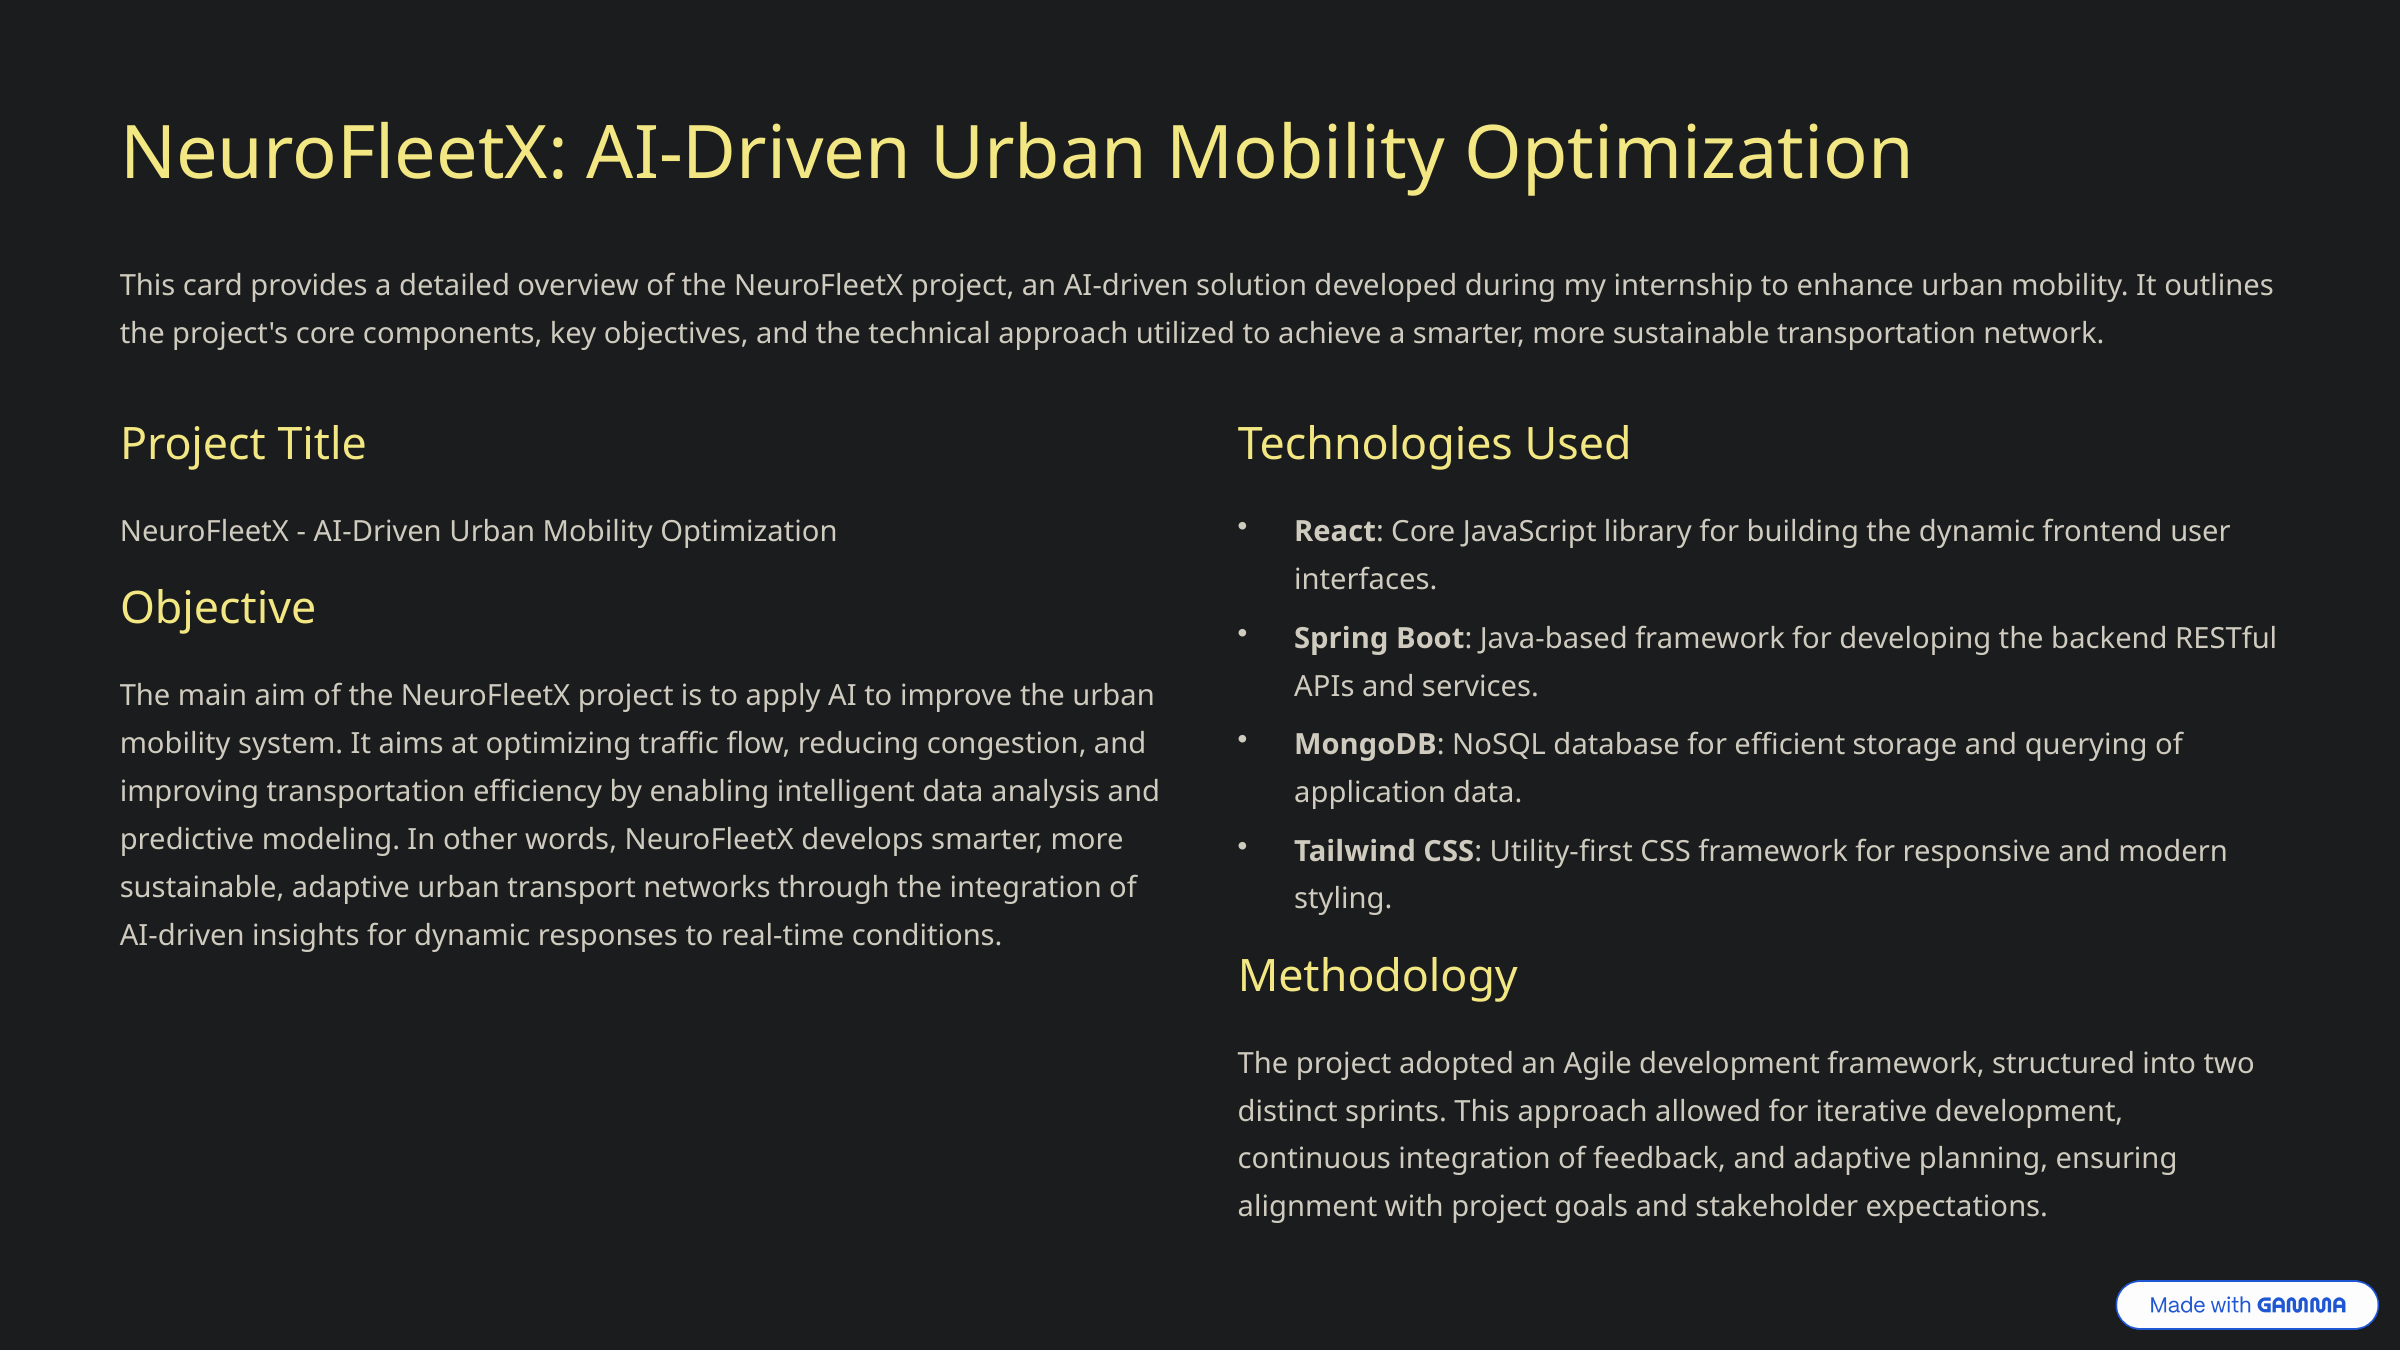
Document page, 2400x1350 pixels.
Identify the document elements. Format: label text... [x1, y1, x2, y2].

text_box Methodology [1237, 944, 1688, 1001]
picture [2106, 1271, 2389, 1339]
text_box Spring Boot: Java-based framework for developing the backend RESTful APIs and services. [1237, 606, 2282, 702]
text_box Technologies Used [1237, 413, 1688, 470]
text_box NeuroFleetX - AI-Driven Urban Mobility Optimization [119, 499, 1164, 548]
text_box MongoDB: NoSQL database for efficient storage and querying of application data. [1237, 712, 2282, 809]
text_box Tailwind CSS: Utility-first CSS framework for responsive and modern styling. [1237, 818, 2282, 915]
text_box The project adopted an Agile development framework, structured into two distinct sprints. This approach allowed for iterative development, continuous integration of feedback, and adaptive planning, ensuring alignment with project goals and stakeholder expectations. [1237, 1031, 2282, 1223]
text_box The main aim of the NeuroFleetX project is to apply AI to improve the urban mobility system. It aims at optimizing traffic flow, reducing congestion, and improving transportation efficiency by enabling intelligent data analysis and predictive modeling. In other words, NeuroFleetX develops smarter, more sustainable, adaptive urban transport networks through the integration of AI-driven insights for dynamic responses to real-time conditions. [119, 663, 1164, 952]
text_box Project Title [119, 413, 570, 470]
text_box This card provides a detailed overview of the NeuroFleetX project, an AI-driven solution developed during my internship to enhance urban mobility. It outlines the project's core components, key objectives, and the technical approach utilized to achieve a smarter, more sustainable transportation network. [119, 253, 2280, 350]
text_box NeuroFleetX: AI-Driven Urban Mobility Optimization [119, 100, 2038, 194]
text_box Objective [119, 577, 570, 634]
text_box React: Core JavaScript library for building the dynamic frontend user interfaces. [1237, 499, 2282, 596]
